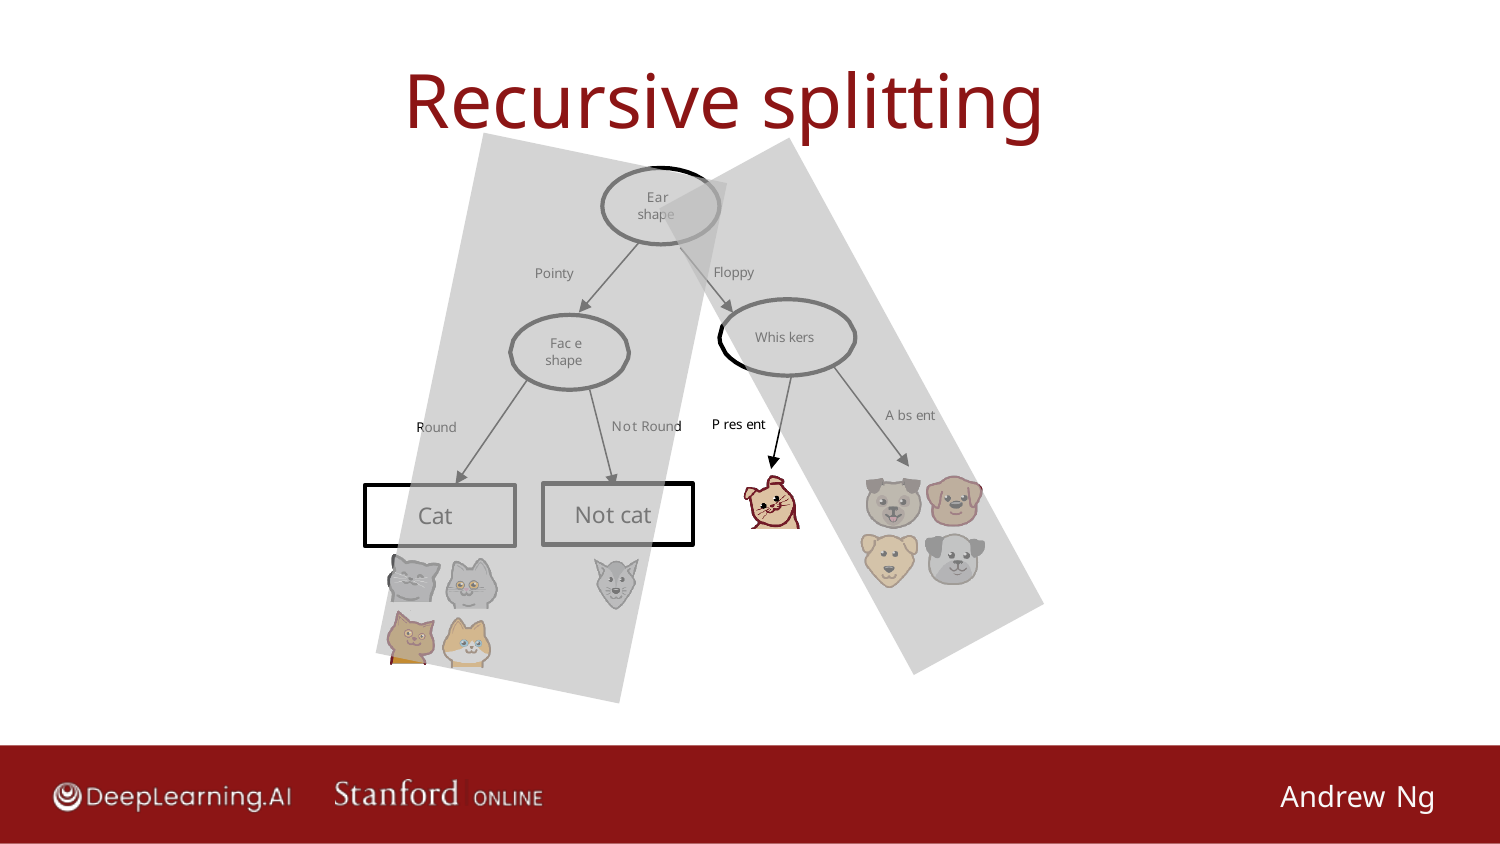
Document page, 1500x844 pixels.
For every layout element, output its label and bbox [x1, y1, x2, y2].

text_box [0, 745, 1500, 844]
text_box [364, 51, 1098, 704]
